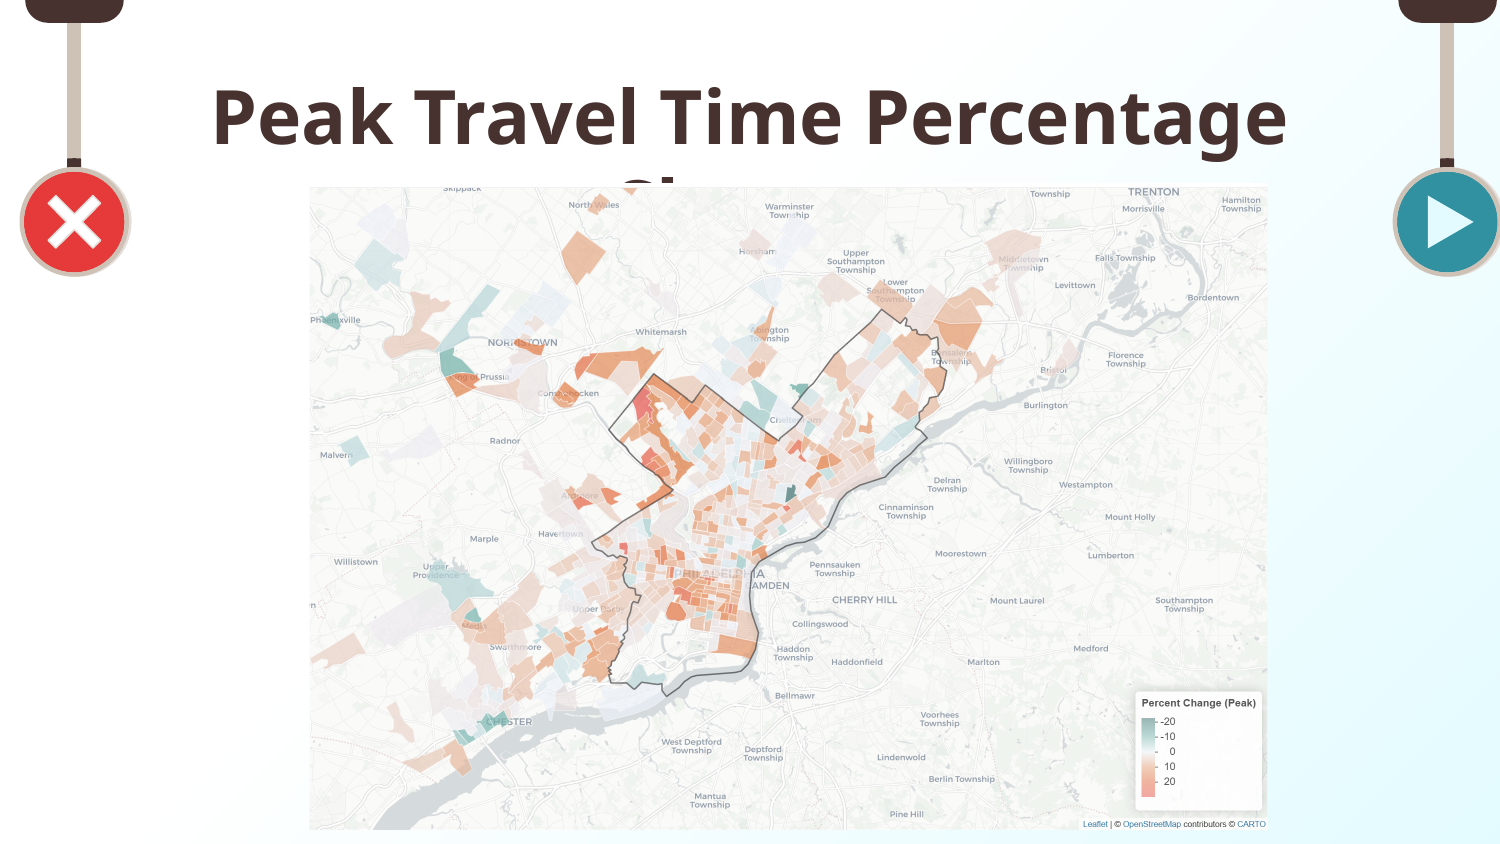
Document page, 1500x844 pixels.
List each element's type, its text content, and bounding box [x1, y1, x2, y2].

title Peak Travel Time Percentage Change [118, 54, 1382, 167]
picture [309, 183, 1268, 830]
